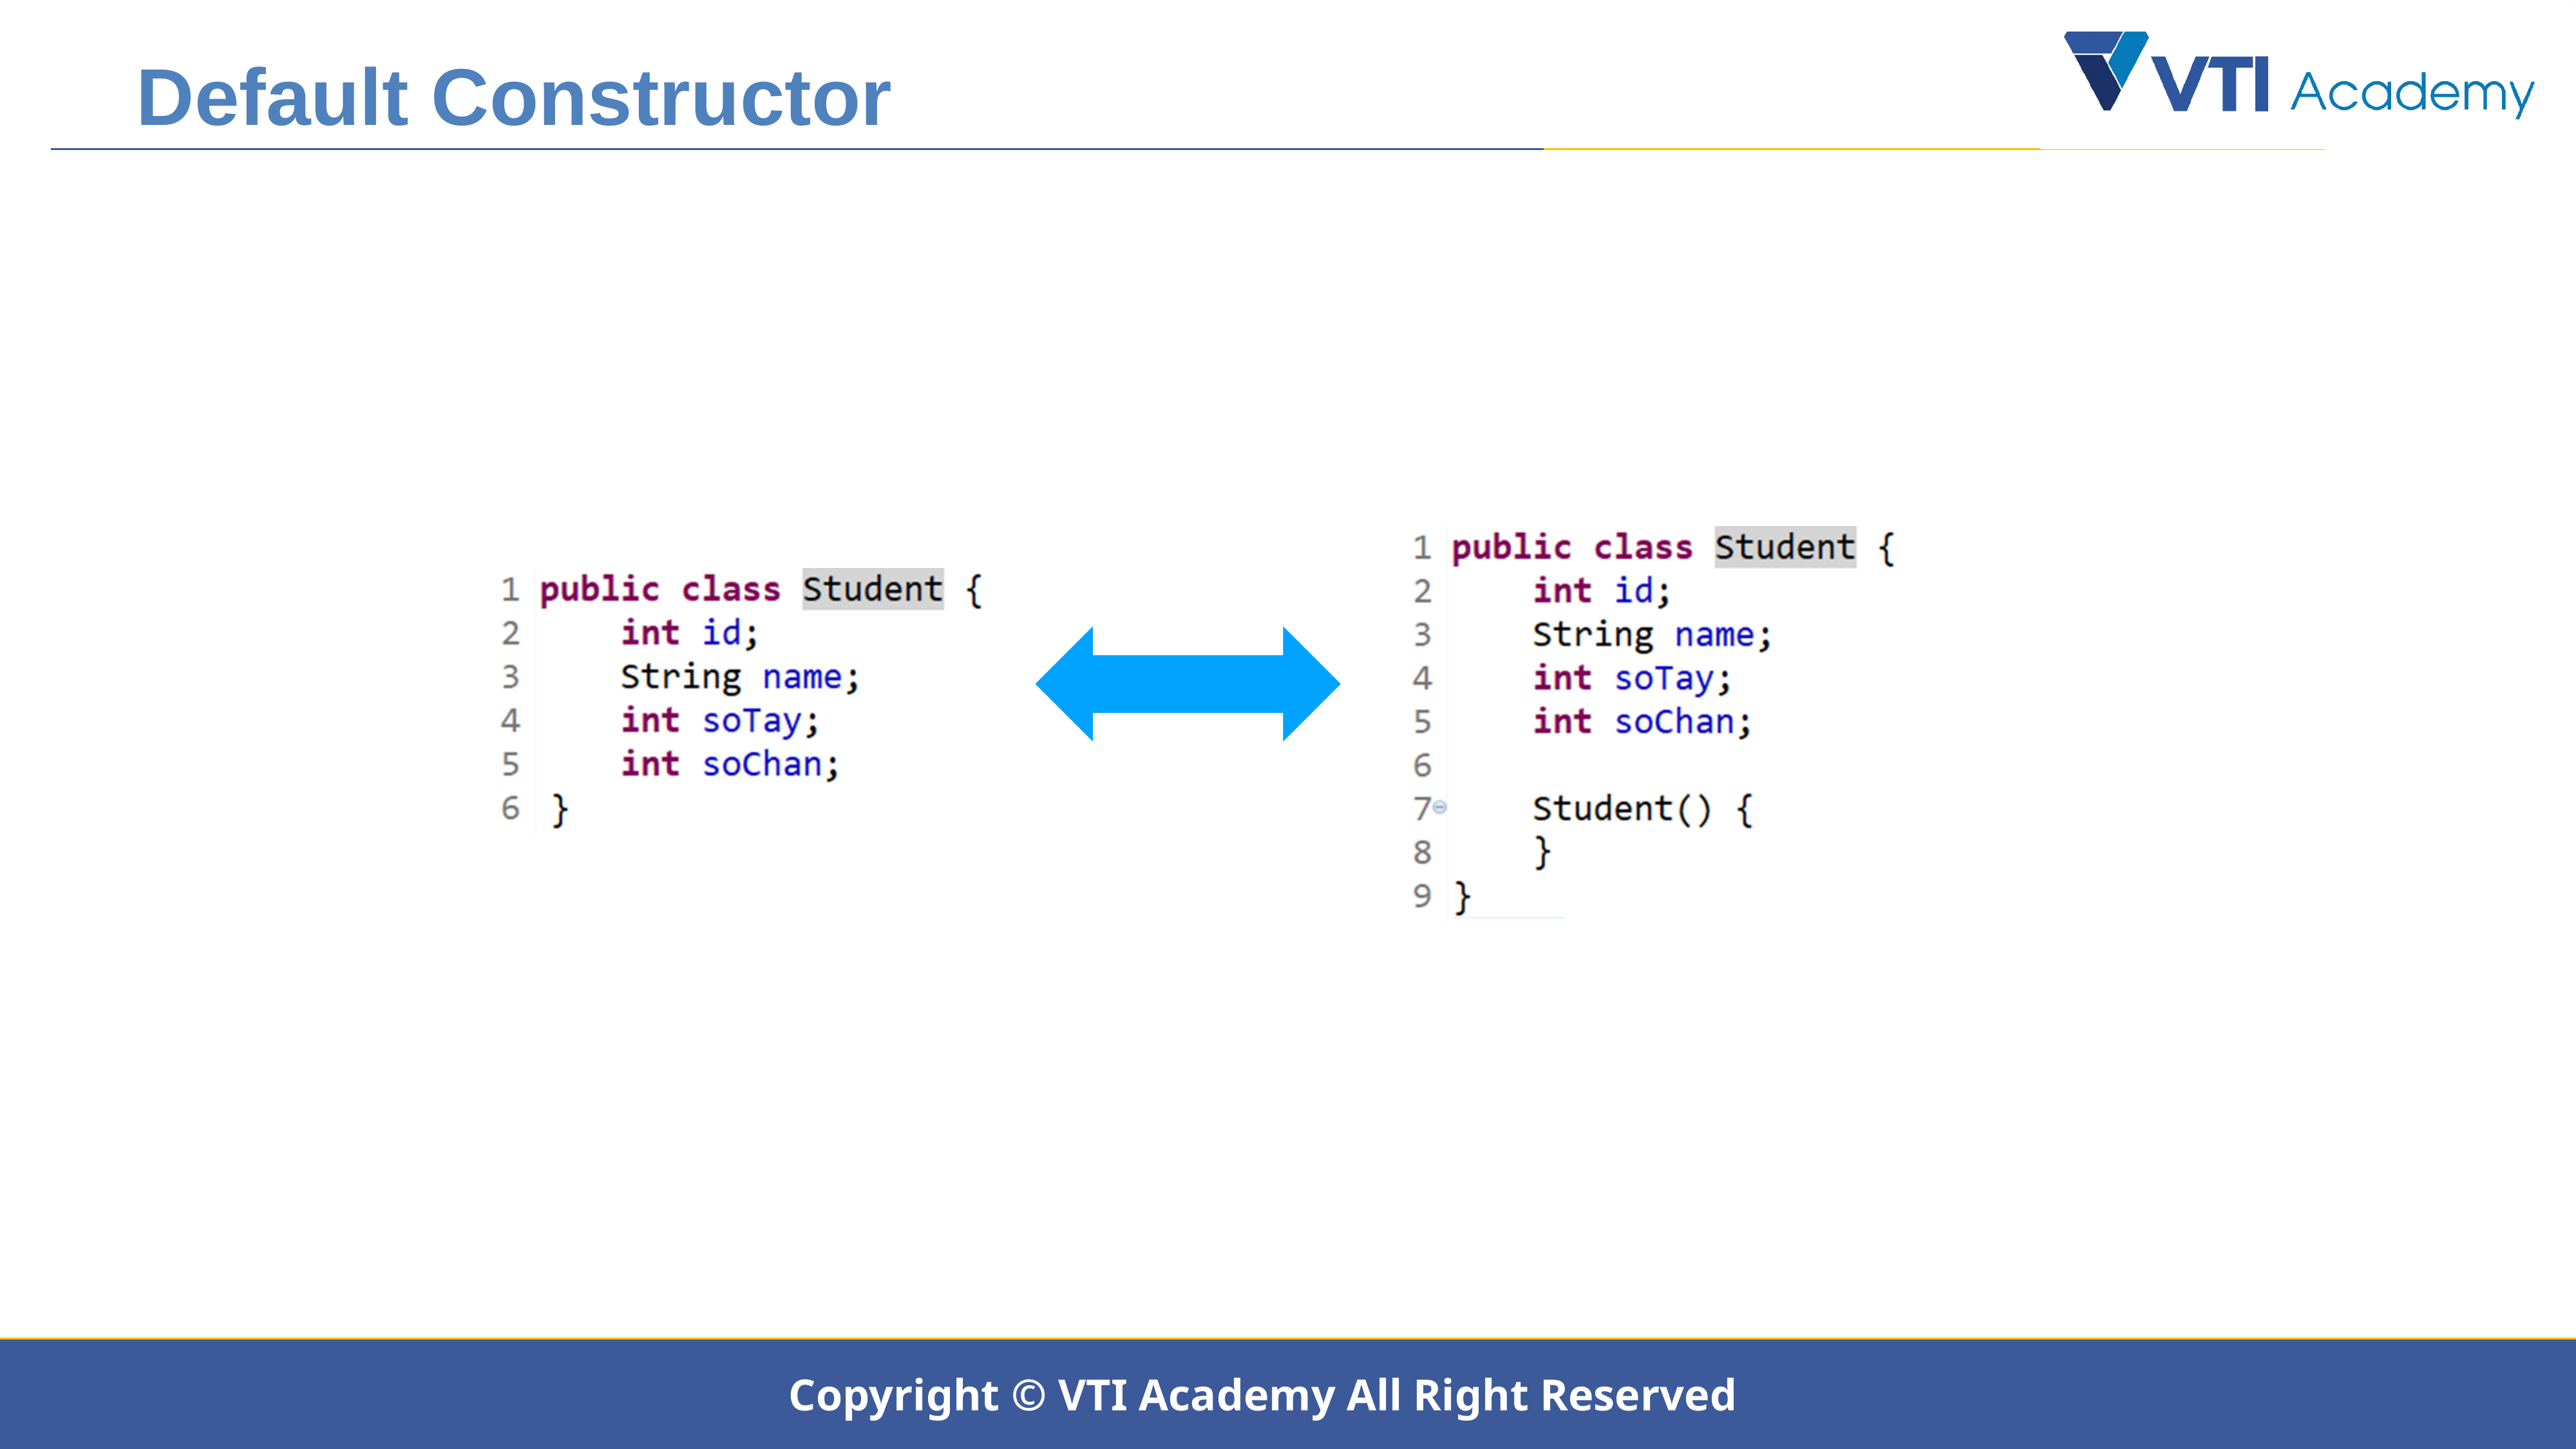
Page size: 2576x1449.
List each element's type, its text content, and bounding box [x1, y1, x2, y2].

picture [487, 568, 1006, 842]
text_box [1035, 626, 1341, 742]
text_box Default Constructor [126, 60, 996, 126]
picture [1399, 526, 1918, 923]
picture [2034, 0, 2576, 149]
